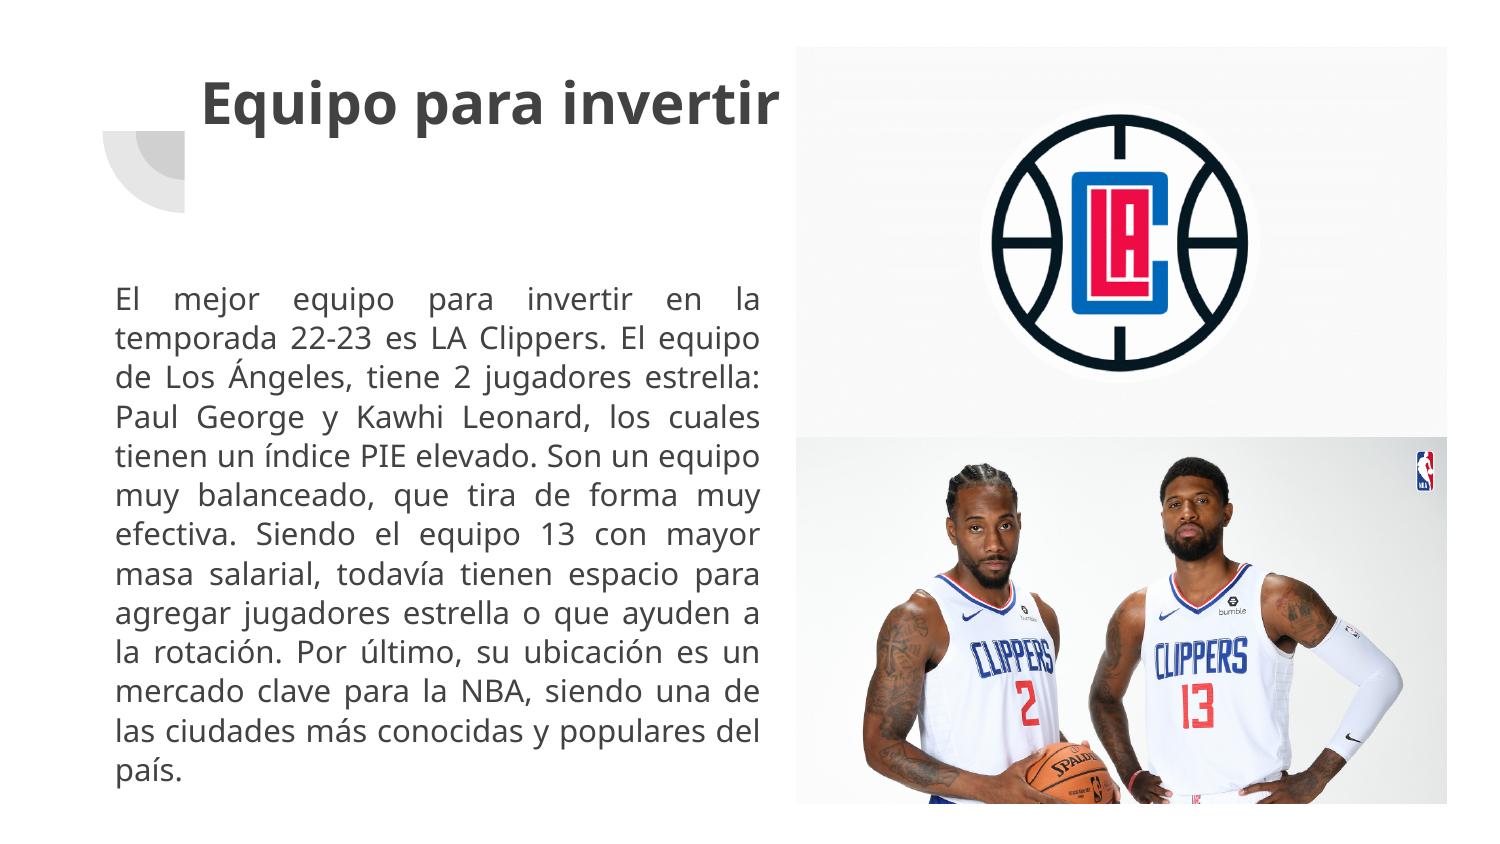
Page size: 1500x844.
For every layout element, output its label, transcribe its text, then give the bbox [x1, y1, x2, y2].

picture [796, 47, 1447, 804]
title Equipo para invertir [185, 47, 794, 212]
list El mejor equipo para invertir en la temporada 22-23 es LA Clippers. El equipo de Los Ángeles, tiene 2 jugadores estrella: Paul George y Kawhi Leonard, los cuales tienen un índice PIE elevado. Son un equipo muy balanceado, que tira de forma muy efectiva. Siendo el equipo 13 con mayor masa salarial, todavía tienen espacio para agregar jugadores estrella o que ayuden a la rotación. Por último, su ubicación es un mercado clave para la NBA, siendo una de las ciudades más conocidas y populares del país. [100, 262, 777, 680]
